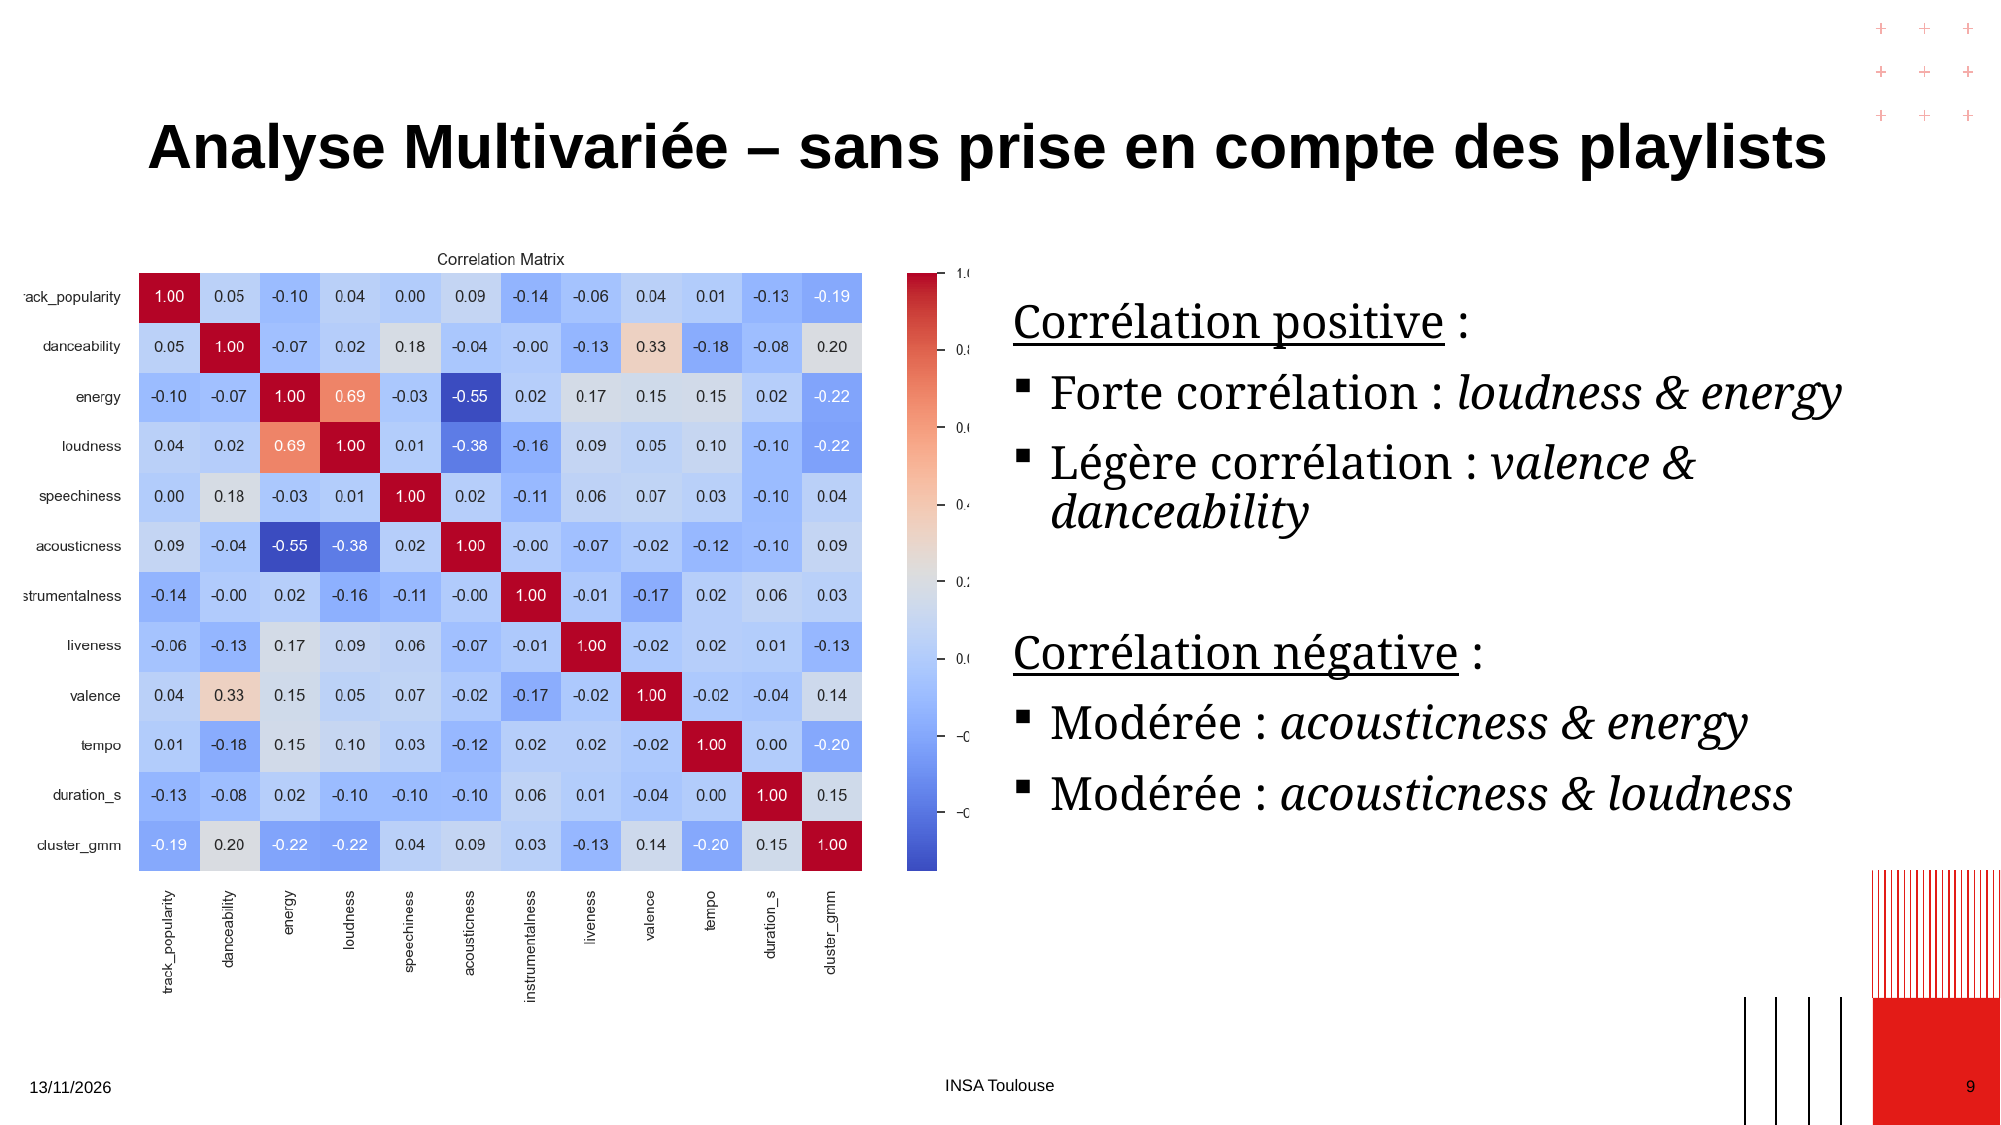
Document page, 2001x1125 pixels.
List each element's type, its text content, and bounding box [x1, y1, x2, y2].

list Corrélation positive : Forte corrélation : loudness & energy Légère corrélation : valence & danceability Corrélation négative : Modérée : acousticness & energy Modérée : acousticness & loudness [1012, 333, 1873, 998]
picture [23, 243, 970, 1010]
title Analyse Multivariée – sans prise en compte des playlists [146, 114, 1875, 333]
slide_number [23, 1066, 474, 1107]
slide_number 9 [1531, 1065, 1982, 1106]
footer INSA Toulouse [662, 1064, 1338, 1105]
